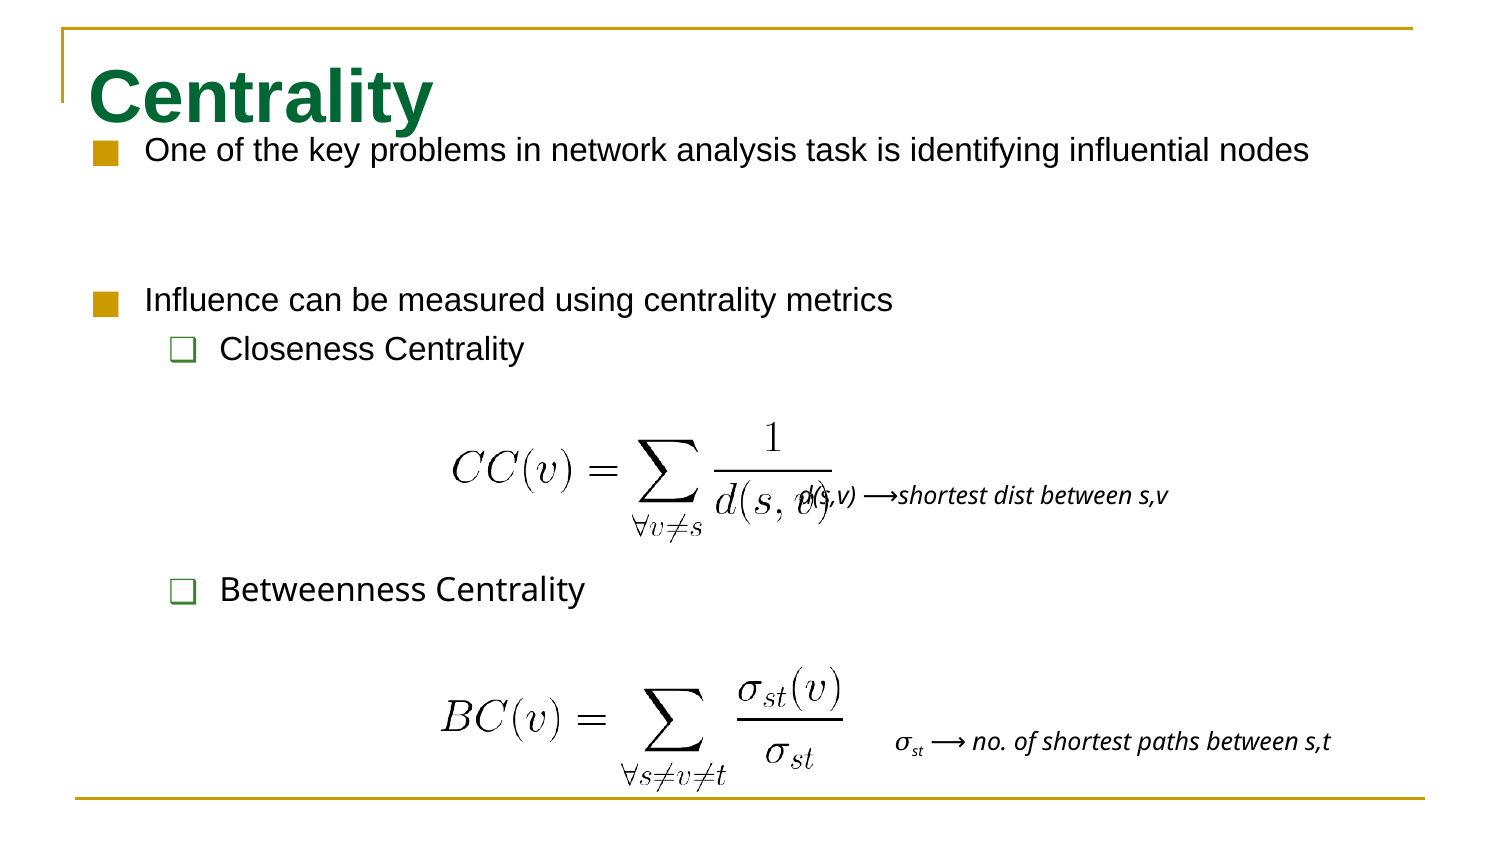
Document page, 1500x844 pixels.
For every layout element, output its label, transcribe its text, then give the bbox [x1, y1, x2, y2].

title Centrality [74, 34, 1425, 114]
picture [440, 666, 844, 793]
list One of the key problems in network analysis task is identifying influential nodes Influence can be measured using centrality metrics Closeness Centrality d(s,v) ⟶shortest dist between s,v Betweenness Centrality 𝜎st ⟶ no. of shortest paths between s,t [56, 114, 1500, 844]
picture [451, 421, 832, 544]
